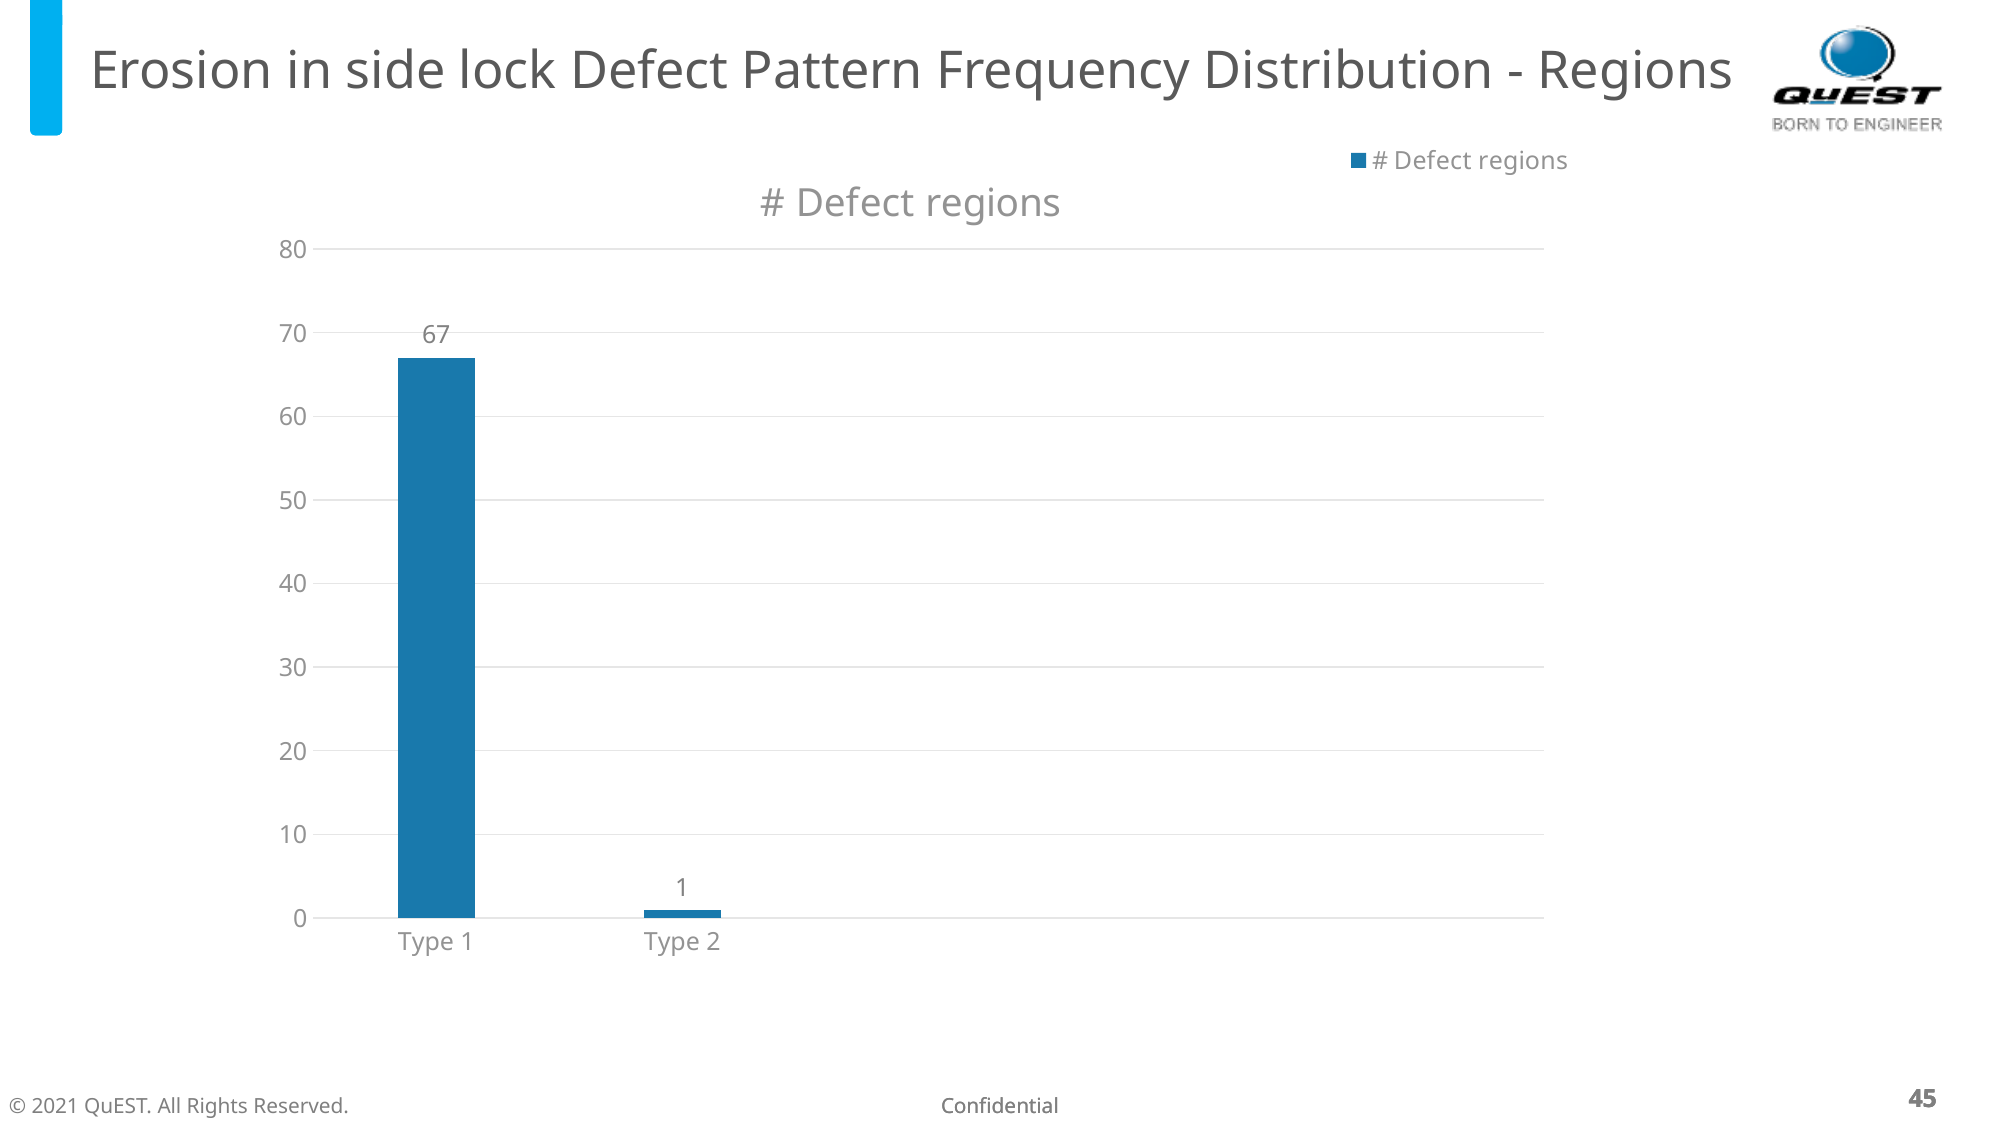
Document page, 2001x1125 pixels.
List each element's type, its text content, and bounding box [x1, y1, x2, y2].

picture [1757, 10, 1959, 147]
title Erosion in side lock Defect Pattern Frequency Distribution - Regions [75, 10, 1847, 125]
chart [243, 136, 1578, 1027]
